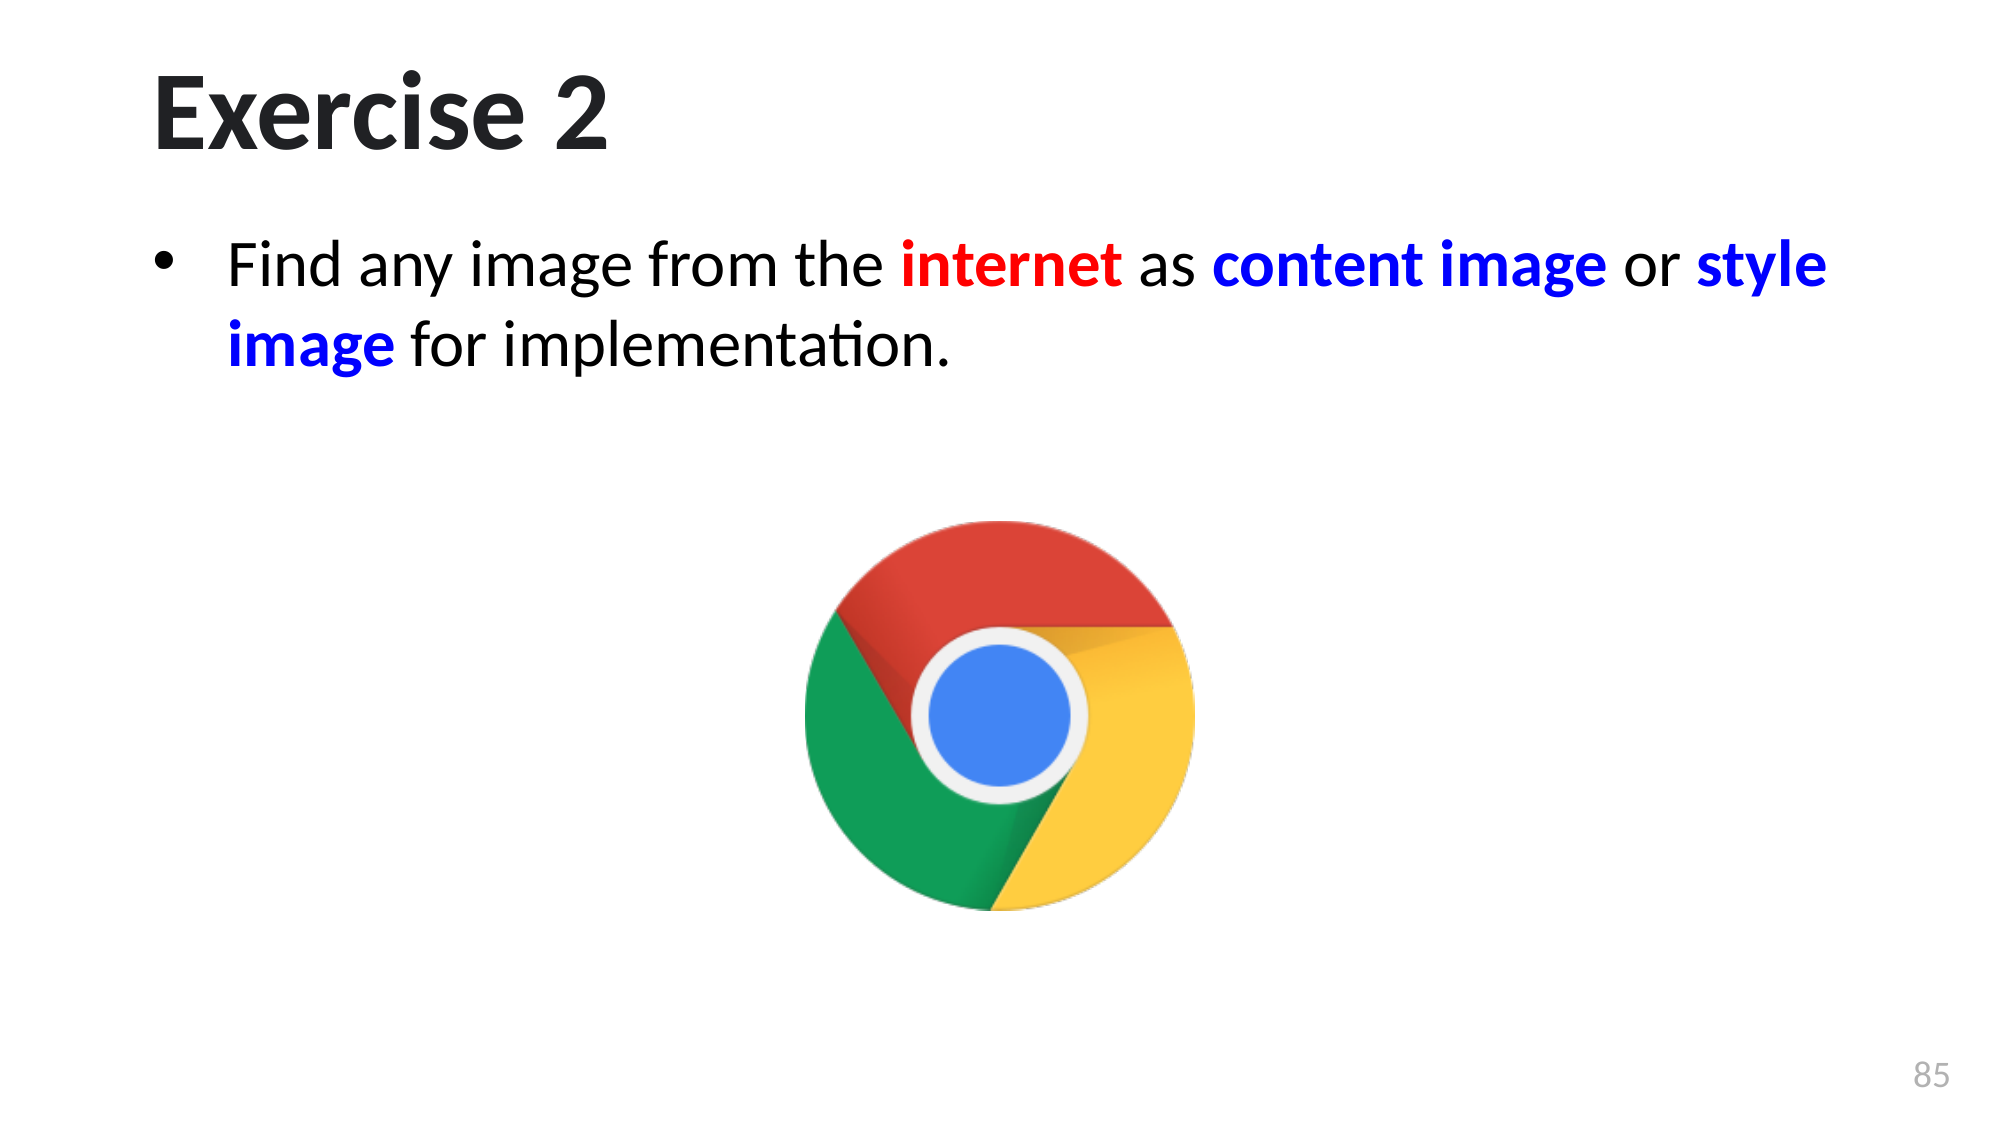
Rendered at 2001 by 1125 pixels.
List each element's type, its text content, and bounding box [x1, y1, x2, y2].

list Find any image from the internet as content image or style image for implementation. [137, 212, 1863, 508]
slide_number 85 [1824, 1042, 1967, 1103]
picture [805, 521, 1195, 911]
title Exercise 2 [137, 28, 1863, 199]
